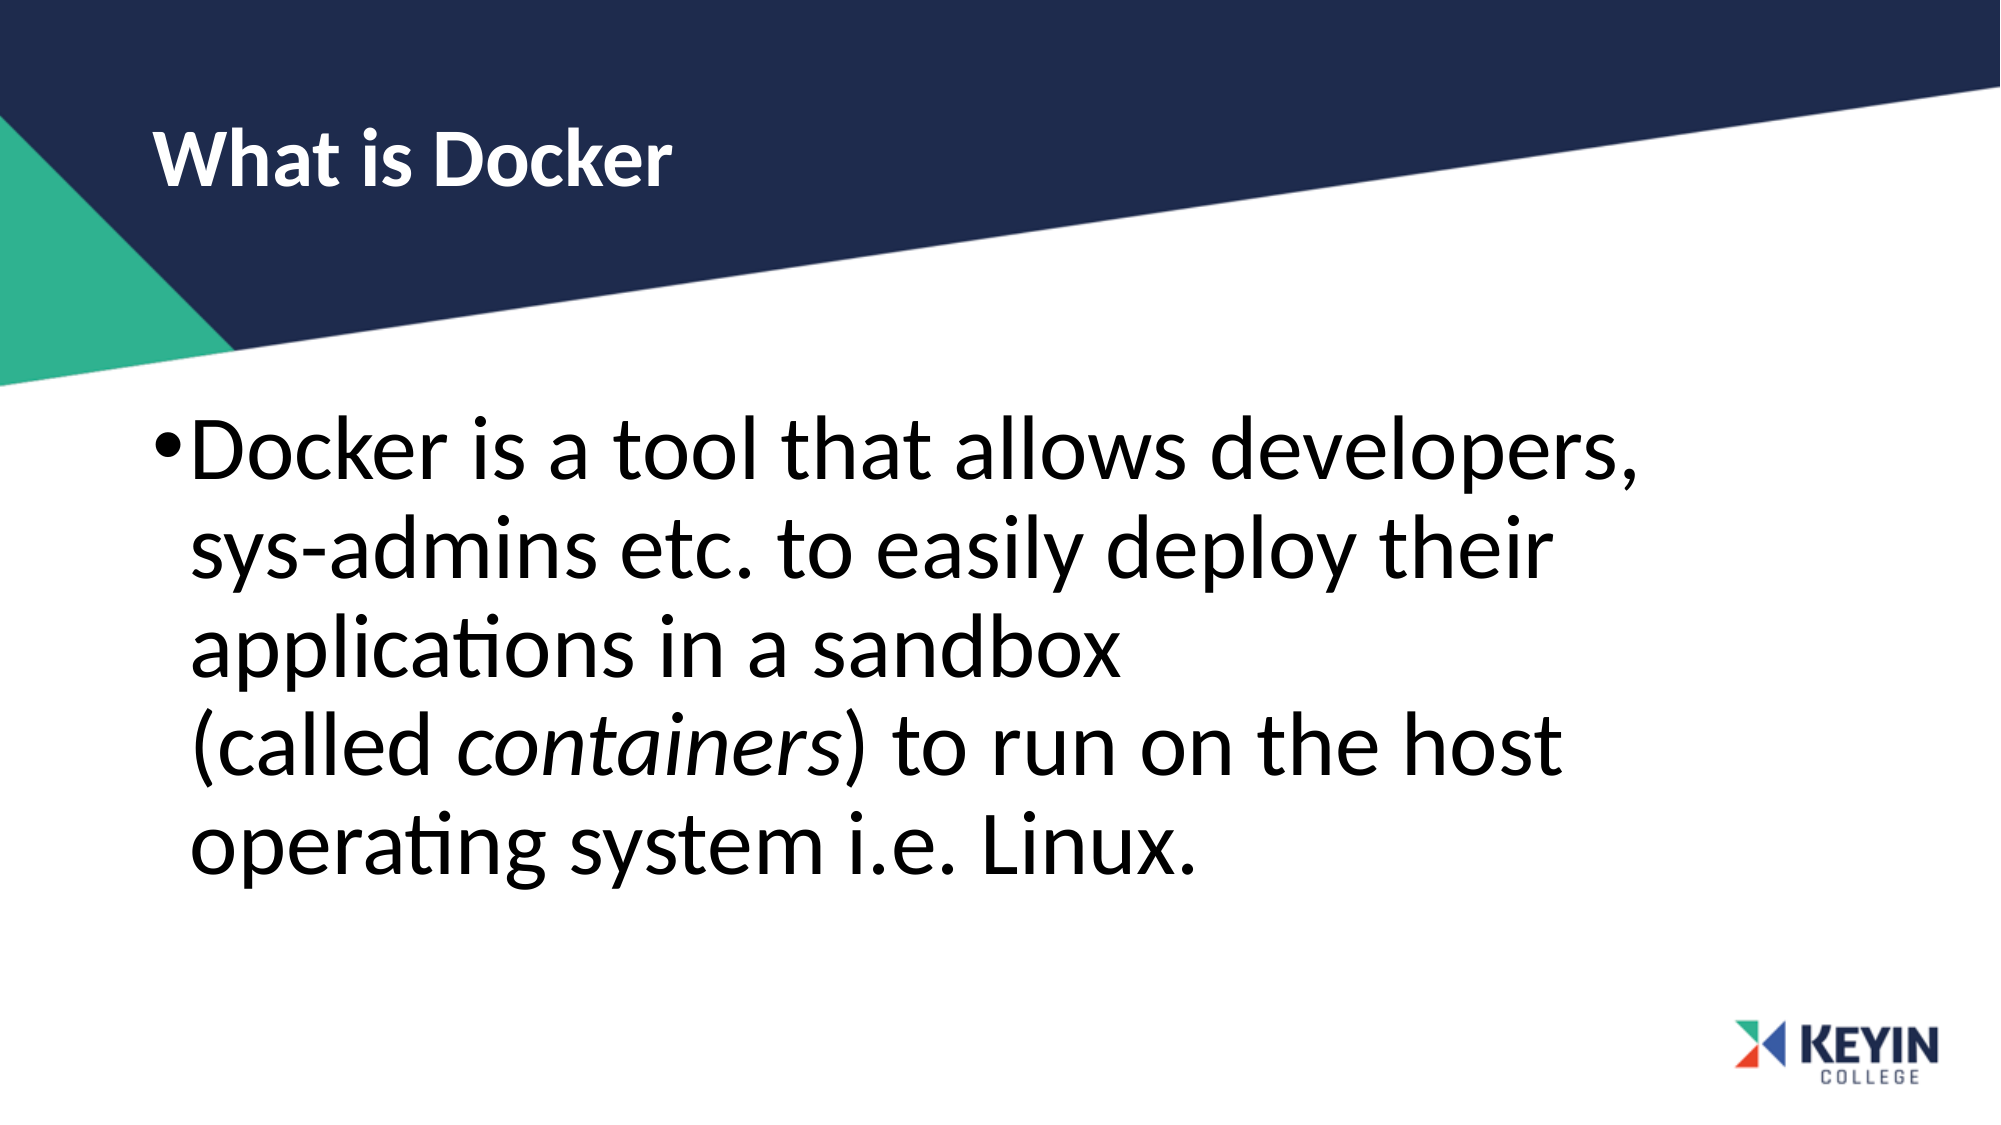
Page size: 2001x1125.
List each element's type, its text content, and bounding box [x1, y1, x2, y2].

title What is Docker [137, 50, 2000, 280]
picture [0, 0, 2000, 1125]
list Docker is a tool that allows developers, sys-admins etc. to easily deploy their applications in a sandbox (called containers) to run on the host operating system i.e. Linux. [137, 392, 1716, 1125]
